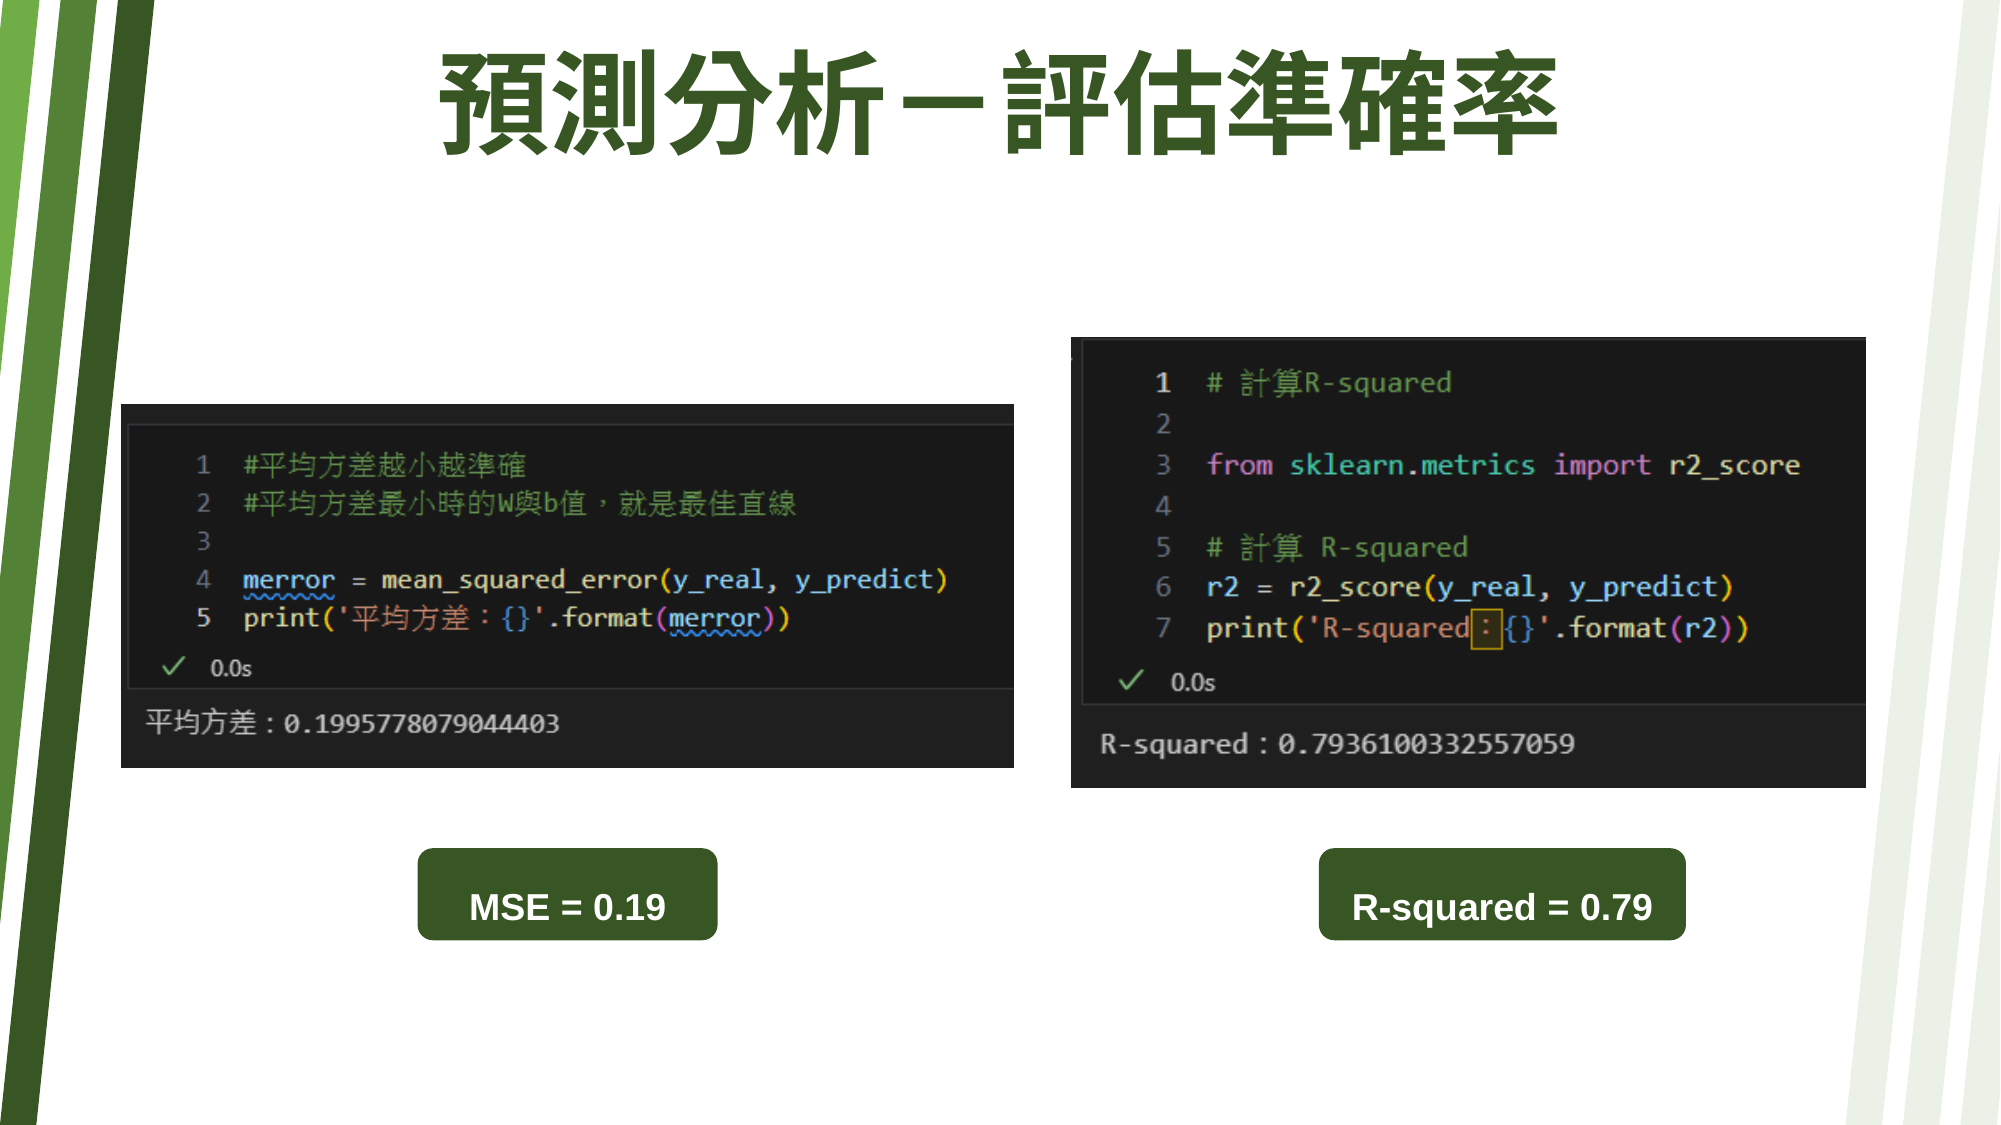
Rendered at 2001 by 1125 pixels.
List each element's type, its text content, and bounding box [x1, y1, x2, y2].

text_box R-squared = 0.79 [1317, 847, 1687, 942]
text_box MSE = 0.19 [416, 847, 719, 942]
picture [121, 404, 1014, 768]
picture [1071, 337, 1866, 788]
list 預測分析－評估準確率 [121, 33, 1879, 185]
